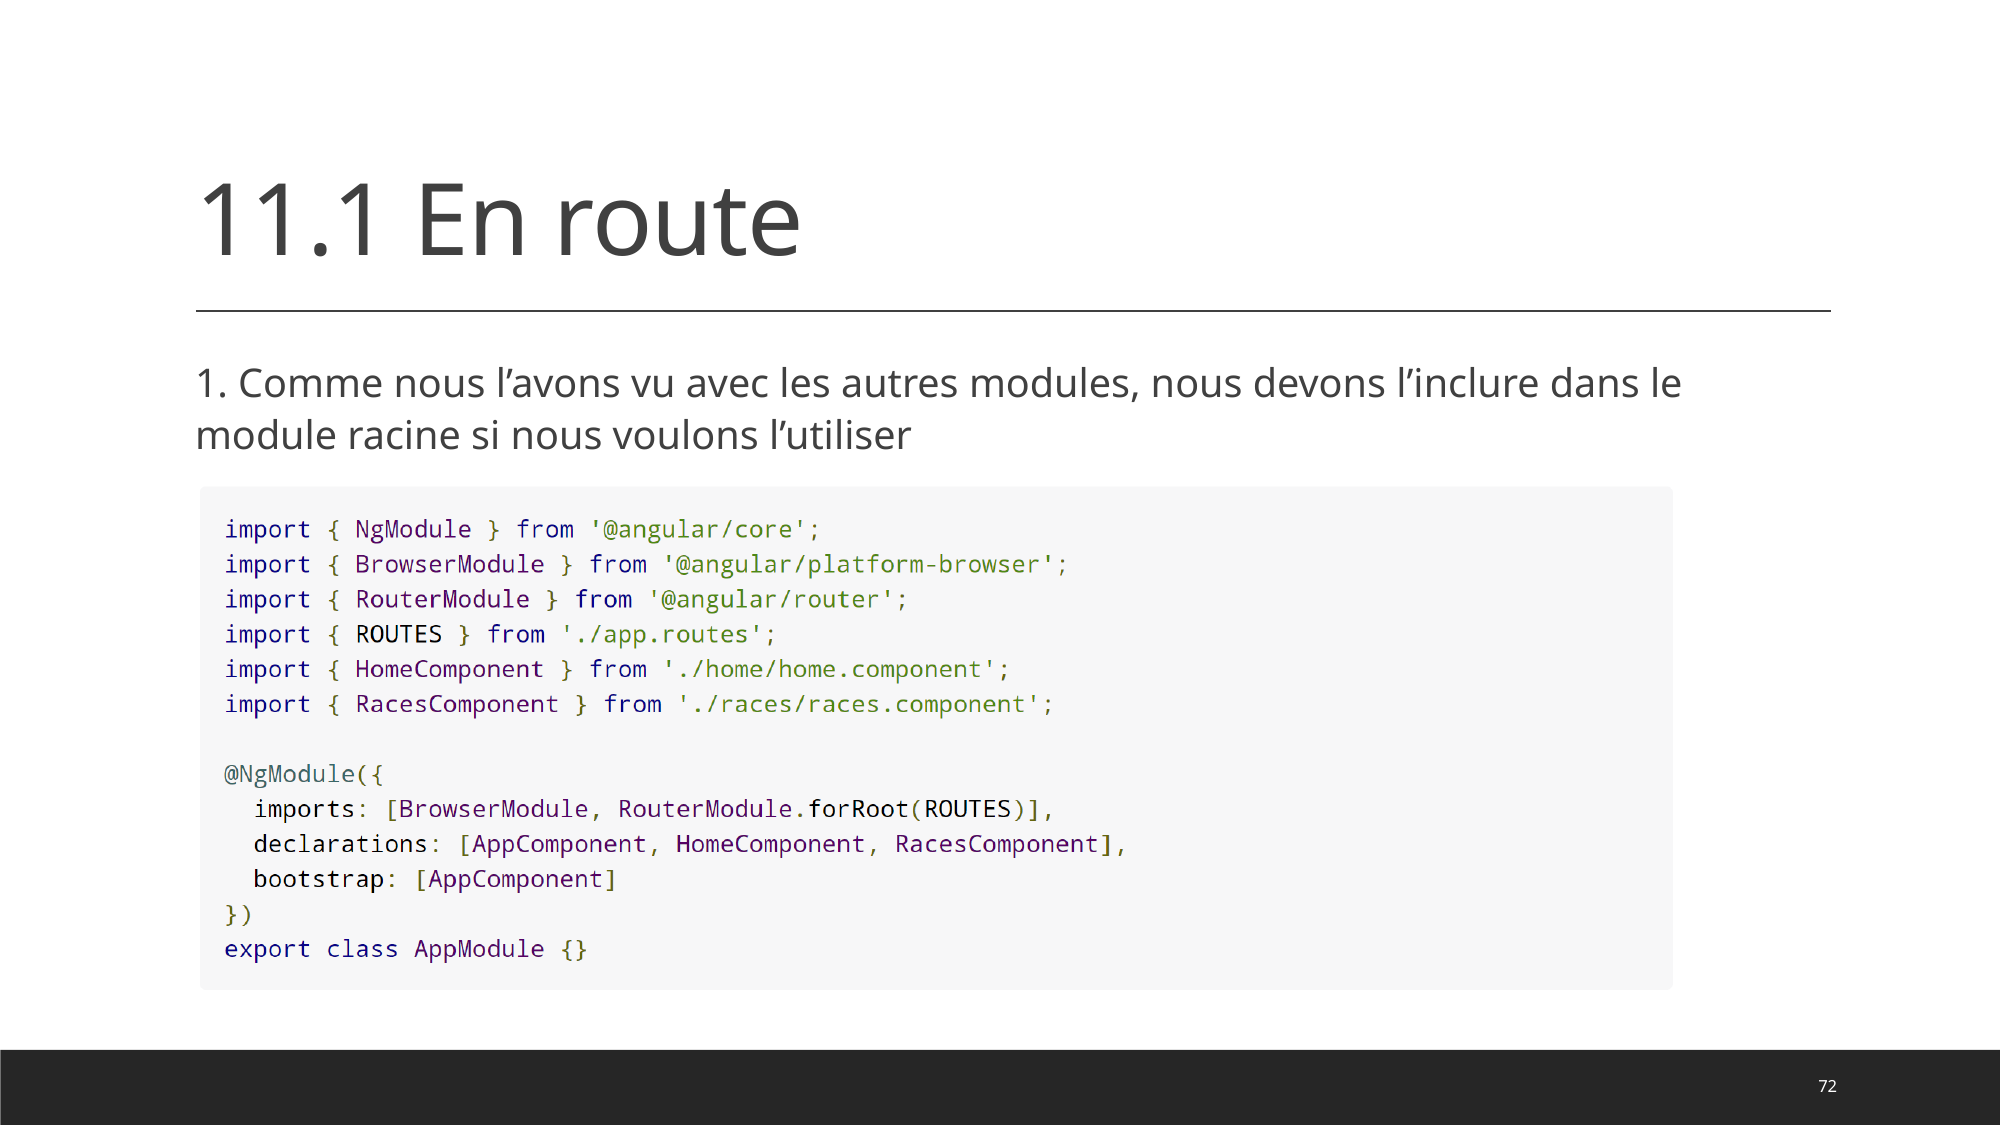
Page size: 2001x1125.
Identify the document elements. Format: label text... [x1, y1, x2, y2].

title 11.1 En route [180, 47, 1830, 285]
picture [188, 473, 1700, 1013]
list 1. Comme nous l’avons vu avec les autres modules, nous devons l’inclure dans le module racine si nous voulons l’utiliser [180, 345, 1830, 963]
slide_number 72 [1803, 1057, 1932, 1118]
